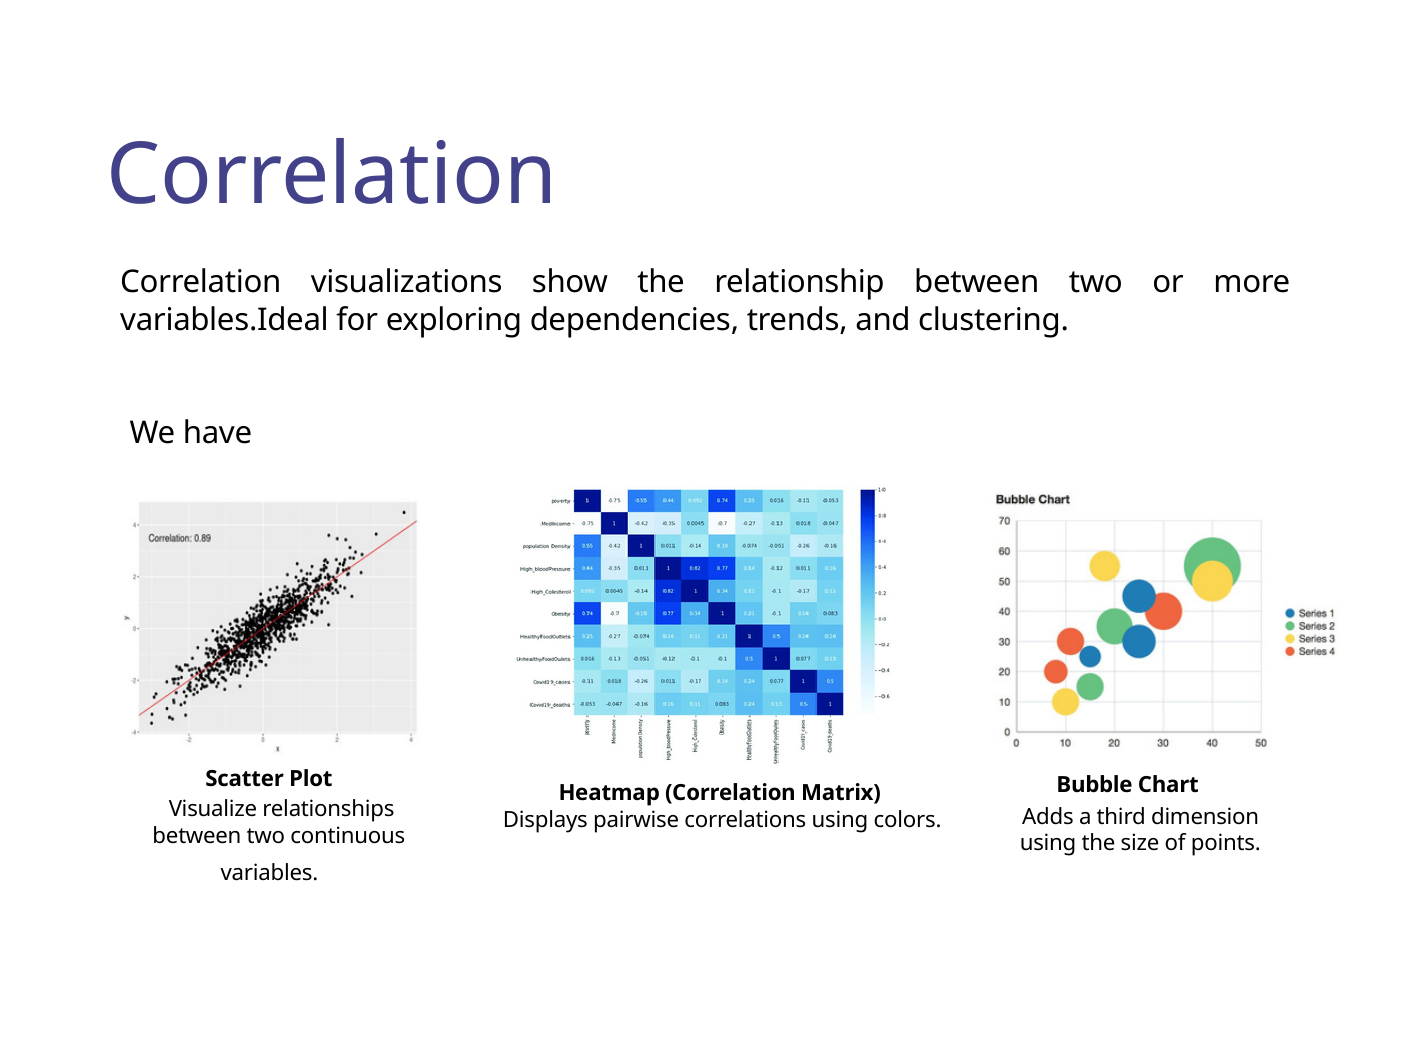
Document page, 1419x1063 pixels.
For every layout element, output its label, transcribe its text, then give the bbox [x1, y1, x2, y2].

text_box Correlation visualizations show the relationship between two or more variables.Ideal for exploring dependencies, trends, and clustering. [120, 261, 1291, 337]
text_box variables. [220, 858, 335, 886]
text_box We have [129, 371, 376, 450]
text_box Heatmap (Correlation Matrix) Displays pairwise correlations using colors. [469, 778, 976, 832]
text_box [513, 485, 893, 768]
text_box Correlation [106, 54, 610, 221]
text_box Bubble Chart [1056, 770, 1219, 797]
text_box Adds a third dimension using the size of points. [1002, 801, 1279, 856]
text_box [120, 498, 420, 757]
text_box Visualize relationships between two continuous [135, 794, 429, 848]
text_box Scatter Plot [205, 759, 351, 791]
text_box [986, 485, 1348, 757]
